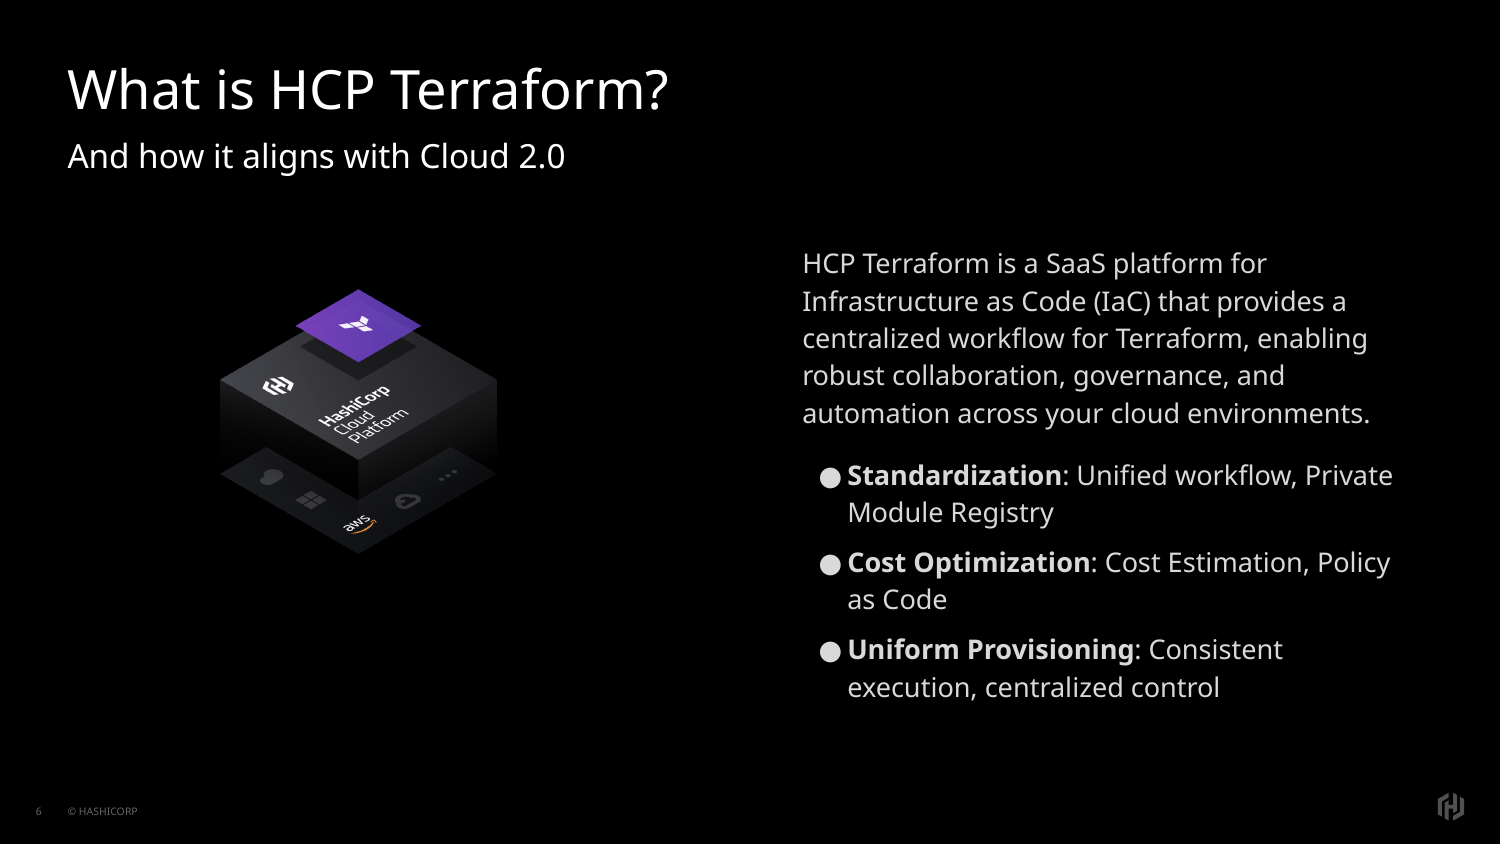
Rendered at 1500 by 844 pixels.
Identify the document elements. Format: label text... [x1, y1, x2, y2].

text_box HCP Terraform is a SaaS platform for Infrastructure as Code (IaC) that provides a centralized workflow for Terraform, enabling robust collaboration, governance, and automation across your cloud environments. Standardization: Unified workflow, Private Module Registry Cost Optimization: Cost Estimation, Policy as Code Uniform Provisioning: Consistent execution, centralized control [802, 241, 1419, 703]
slide_number ‹#› [35, 804, 68, 821]
subtitle And how it aligns with Cloud 2.0 [67, 135, 1433, 625]
picture [191, 289, 527, 554]
title What is HCP Terraform? [67, 60, 1433, 135]
